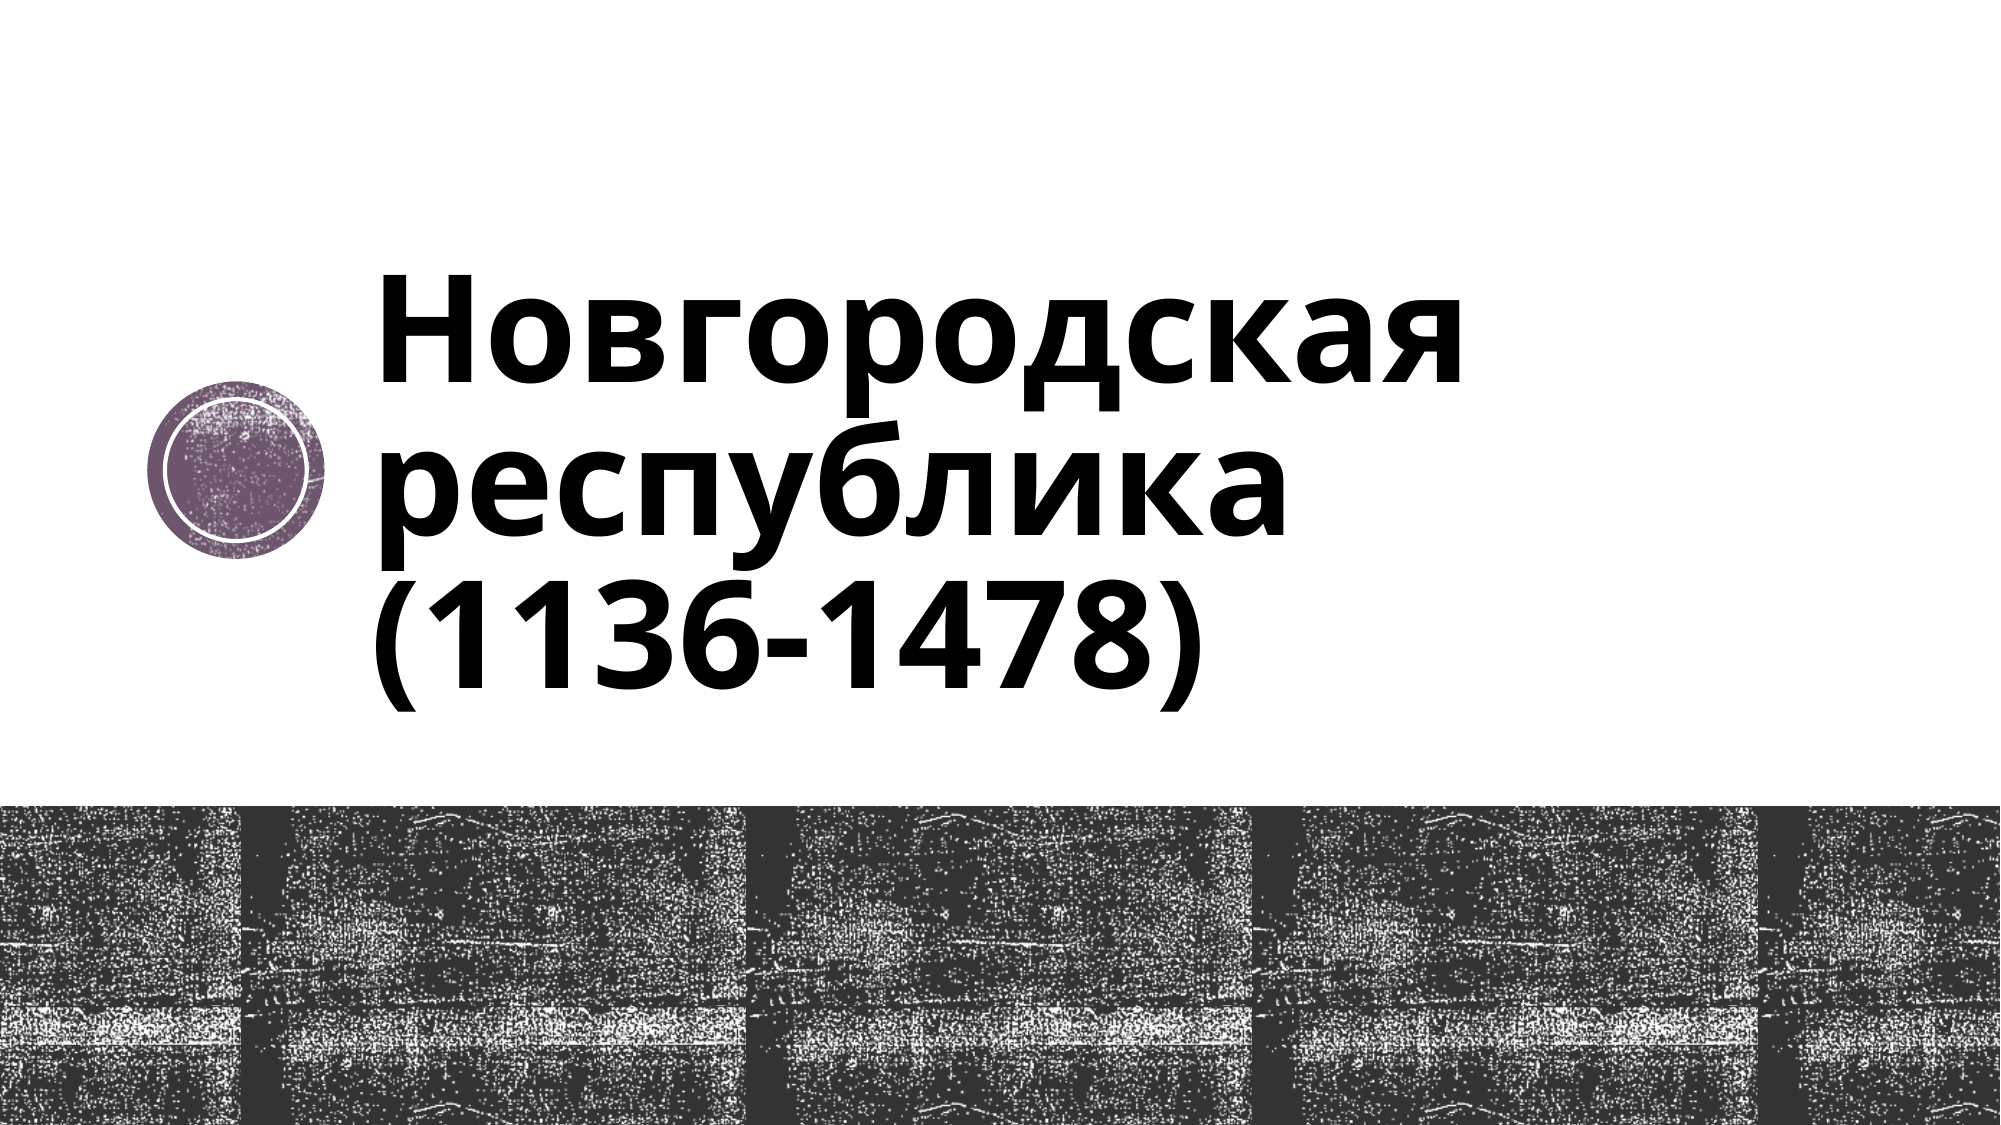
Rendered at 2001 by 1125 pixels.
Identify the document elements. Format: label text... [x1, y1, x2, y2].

title Новгородская республика (1136-1478) [355, 201, 1878, 779]
